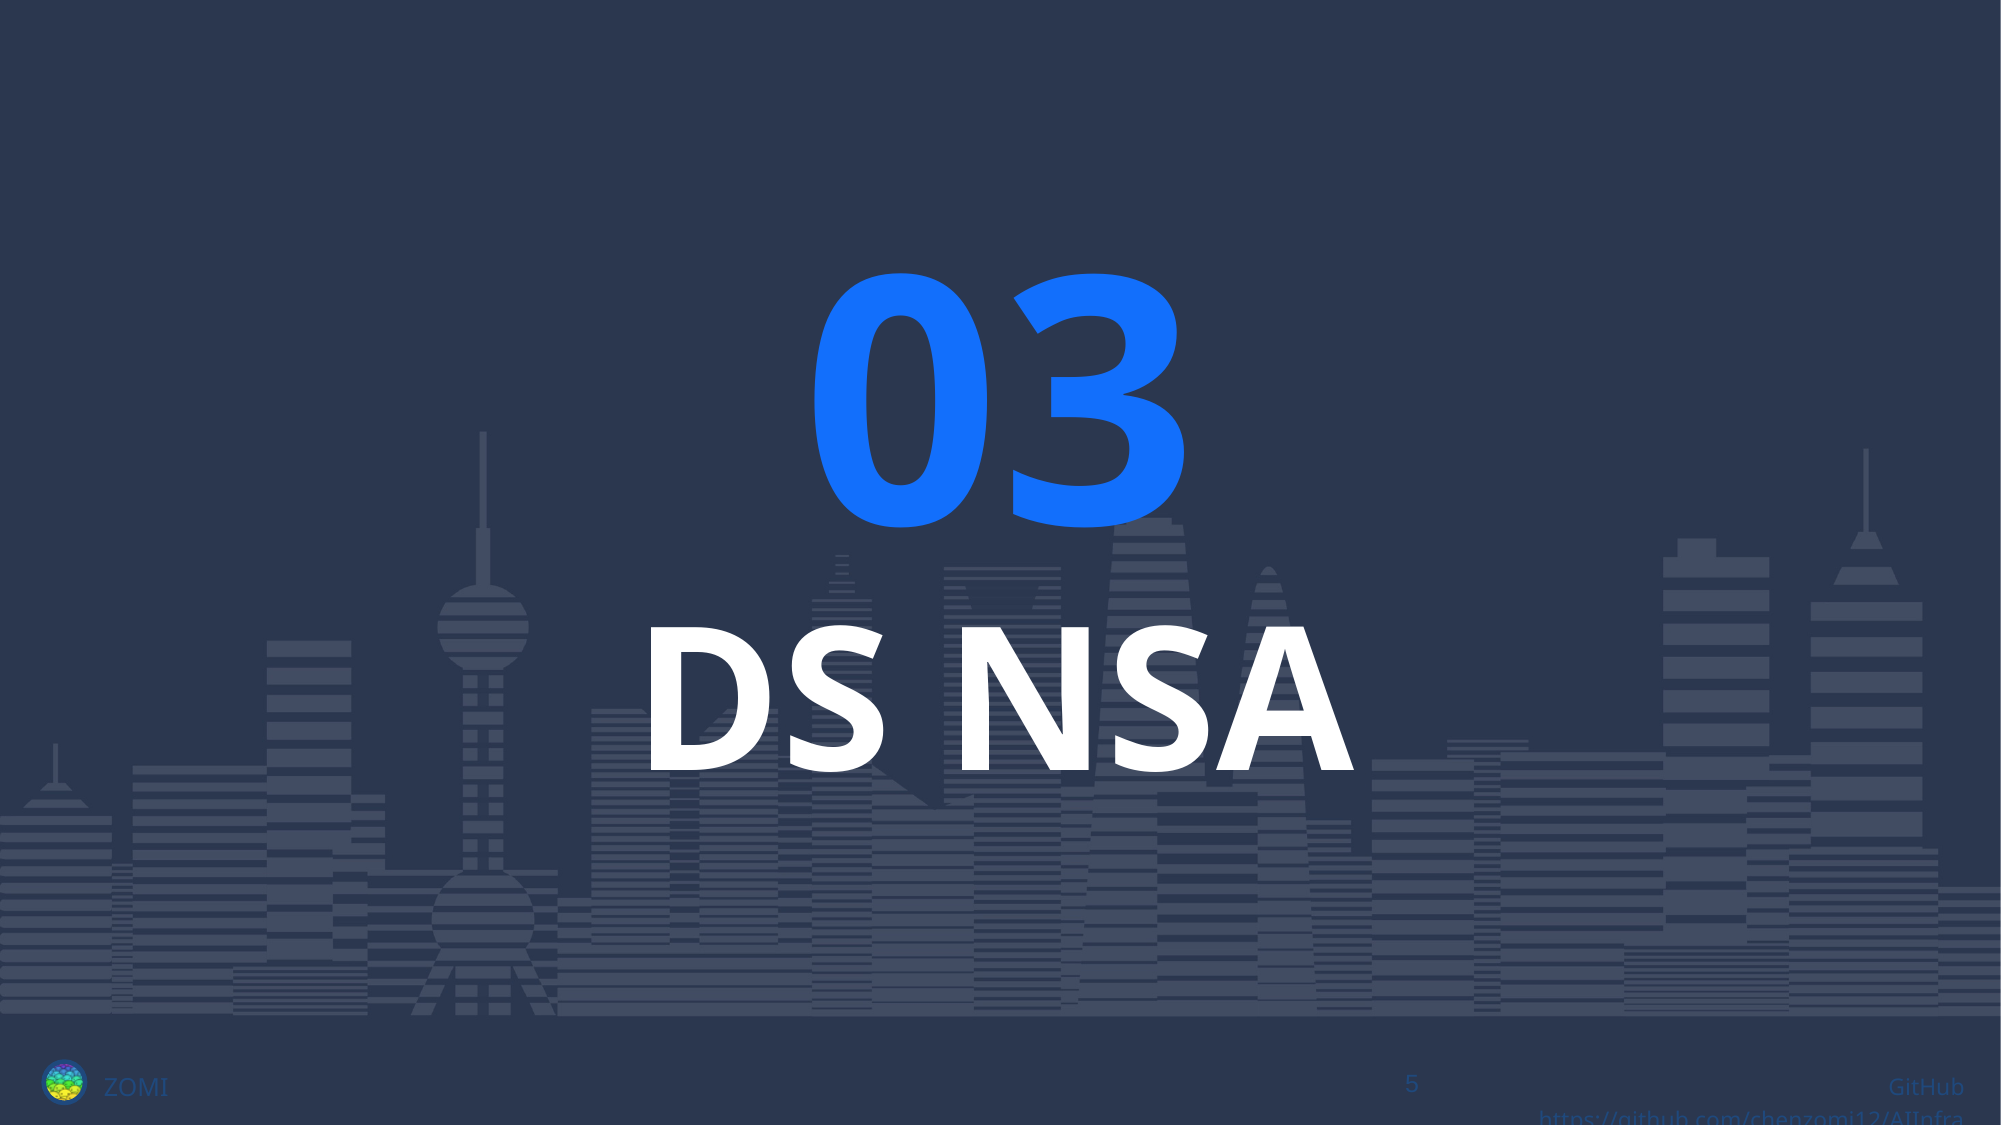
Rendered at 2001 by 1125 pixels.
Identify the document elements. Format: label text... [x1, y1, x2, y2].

picture [1542, 1117, 1548, 1125]
picture [1573, 1117, 1580, 1125]
picture [1765, 1117, 1771, 1125]
list DS NSA [79, 394, 1910, 986]
picture [1724, 1117, 1730, 1125]
text_box 03 [787, 171, 1213, 394]
picture [1678, 1117, 1685, 1125]
picture [1709, 1117, 1717, 1125]
picture [1620, 1117, 1627, 1125]
picture [1816, 1117, 1824, 1125]
picture [0, 0, 2001, 1125]
picture [1792, 1117, 1798, 1125]
picture [1923, 1117, 1929, 1125]
picture [1650, 1117, 1656, 1125]
picture [1831, 1117, 1837, 1125]
